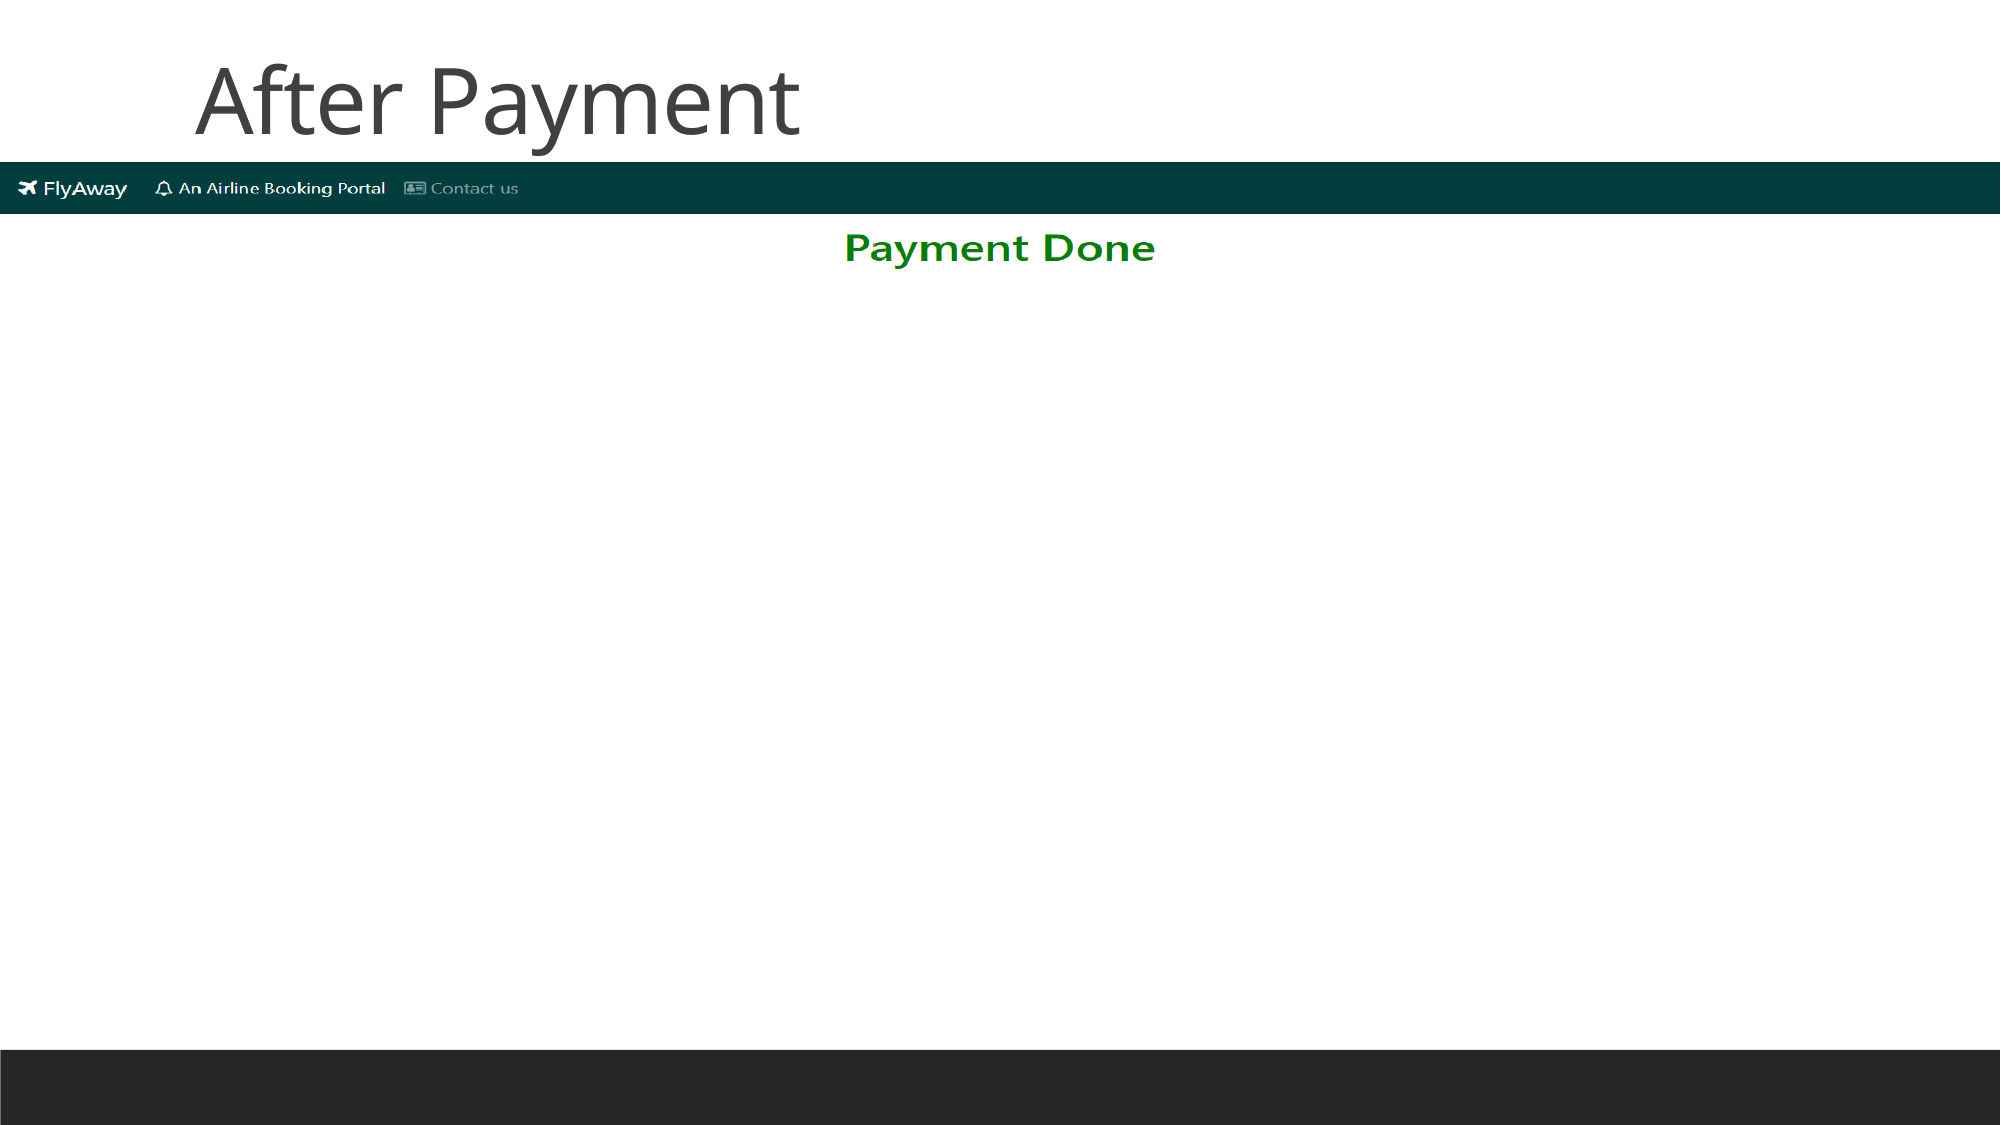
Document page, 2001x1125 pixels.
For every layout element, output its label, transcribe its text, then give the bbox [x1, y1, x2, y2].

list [0, 161, 2000, 1048]
title After Payment [180, 47, 1830, 158]
